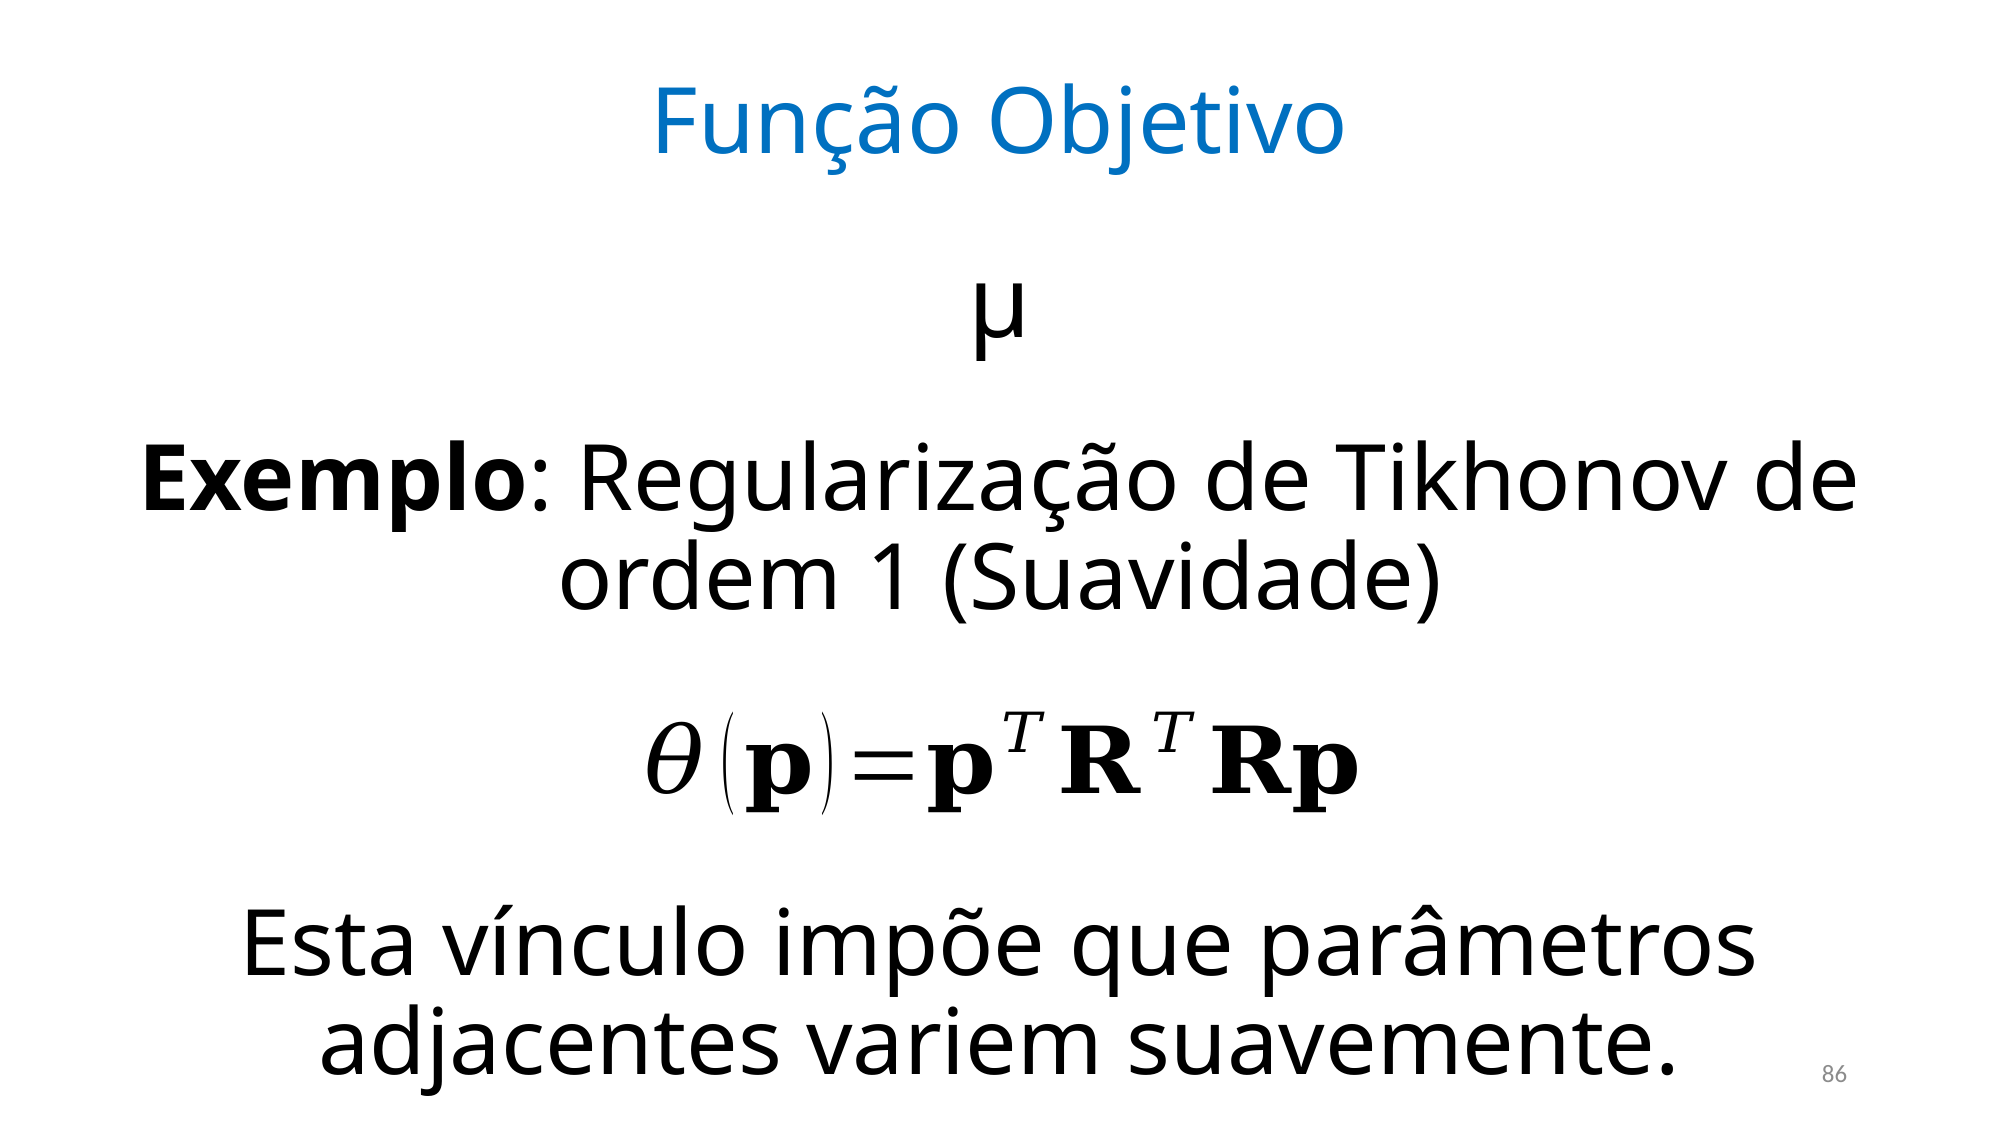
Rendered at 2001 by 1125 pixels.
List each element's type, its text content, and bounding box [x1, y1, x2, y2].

slide_number 86 [1822, 1042, 1863, 1103]
text_box Exemplo: Regularização de Tikhonov de ordem 1 (Suavidade) [89, 424, 1911, 639]
text_box Função Objetivo [565, 66, 1435, 172]
text_box Esta vínculo impõe que parâmetros adjacentes variem suavemente. [178, 888, 1822, 1103]
